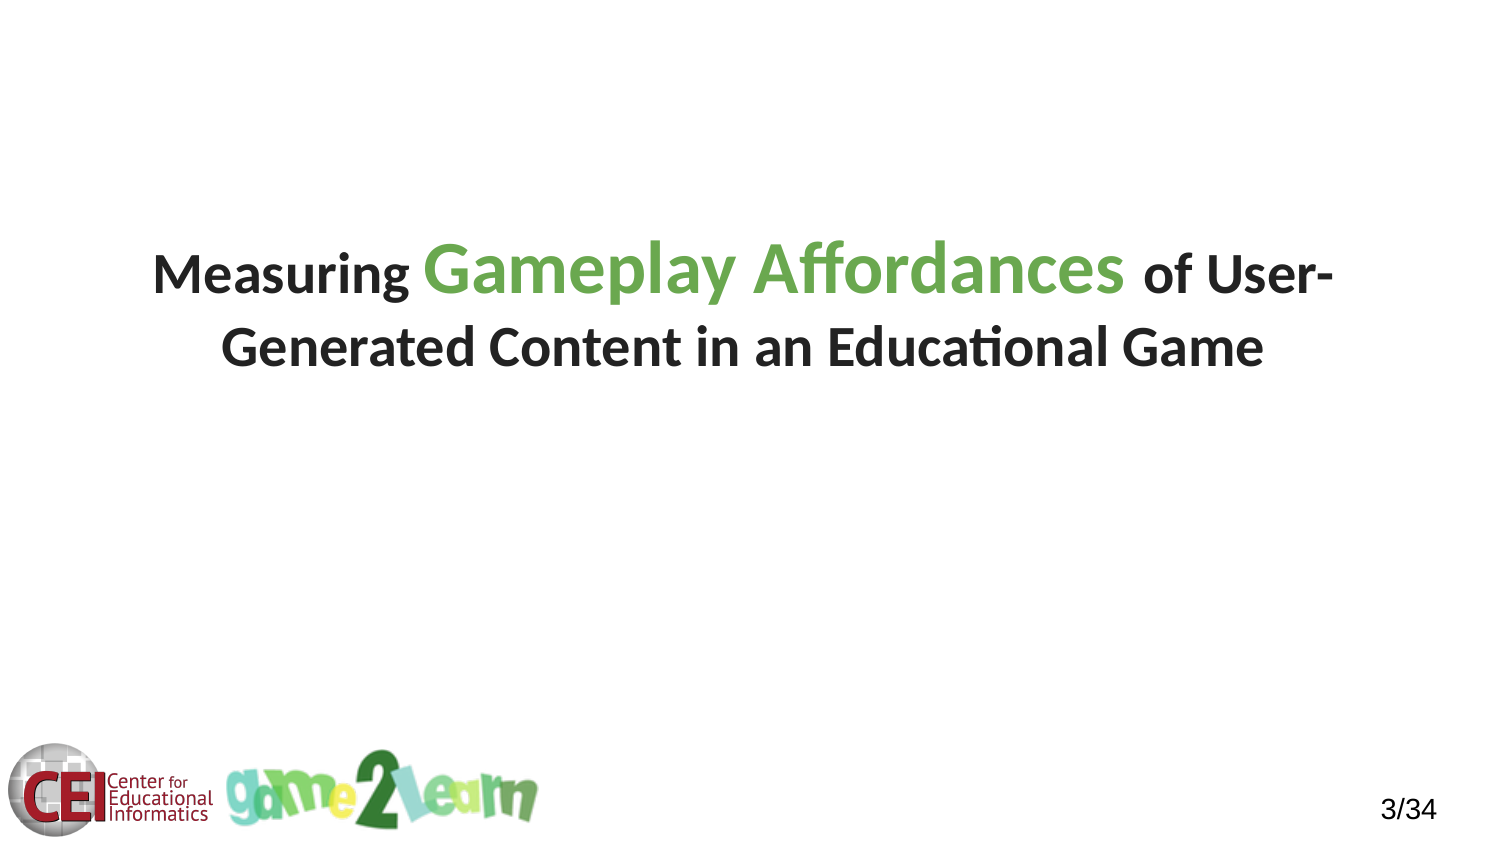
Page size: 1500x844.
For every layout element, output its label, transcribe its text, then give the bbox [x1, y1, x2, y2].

picture [226, 749, 539, 831]
text_box 3/34 [1365, 783, 1479, 833]
title Measuring Gameplay Affordances of User-Generated Content in an Educational Game [44, 203, 1443, 449]
picture [8, 743, 213, 837]
